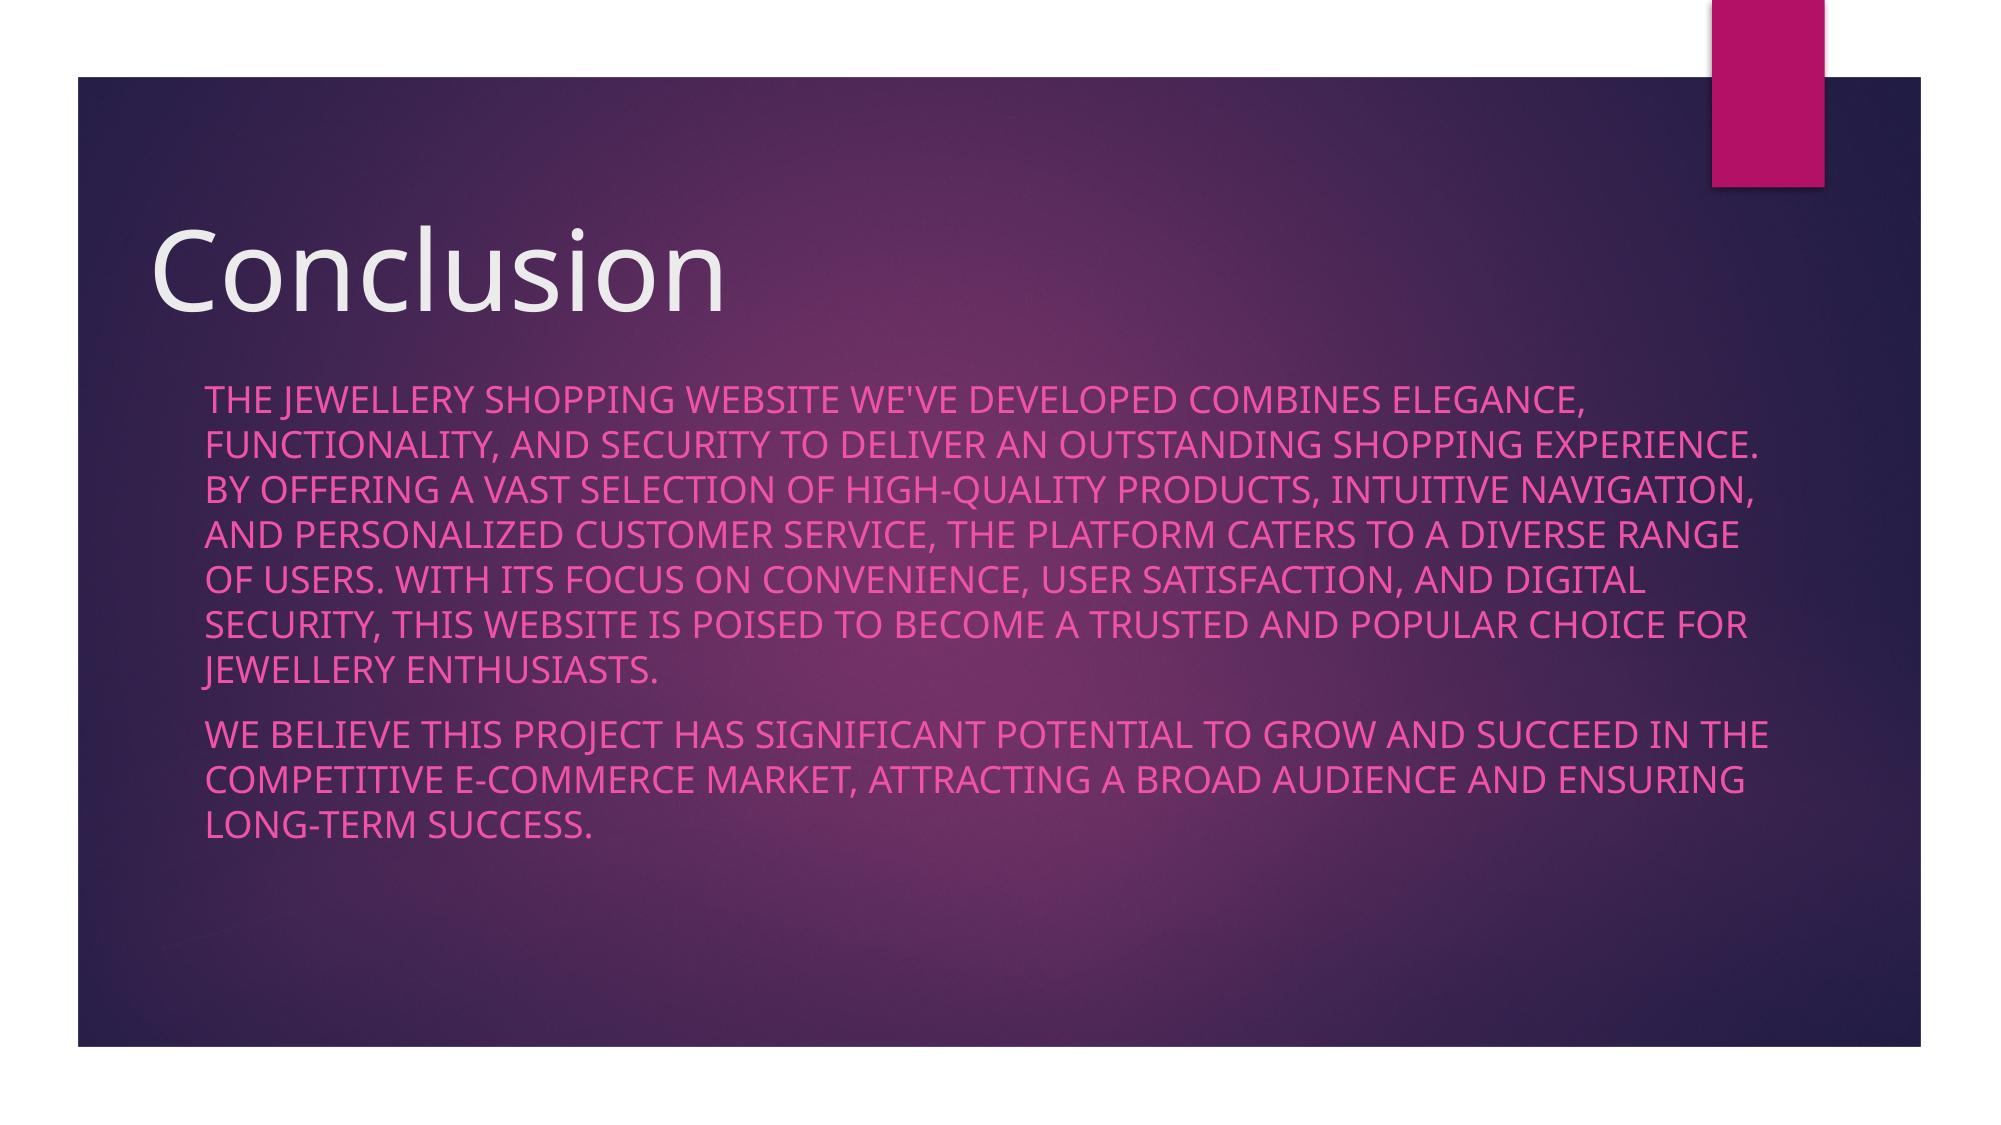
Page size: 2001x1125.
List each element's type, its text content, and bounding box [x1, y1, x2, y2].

title Conclusion [133, 165, 819, 342]
subtitle The jewellery shopping website we've developed combines elegance, functionality, and security to deliver an outstanding shopping experience. By offering a vast selection of high-quality products, intuitive navigation, and personalized customer service, the platform caters to a diverse range of users. With its focus on convenience, user satisfaction, and digital security, this website is poised to become a trusted and popular choice for jewellery enthusiasts. We believe this project has significant potential to grow and succeed in the competitive e-commerce market, attracting a broad audience and ensuring long-term success. [189, 368, 1787, 939]
